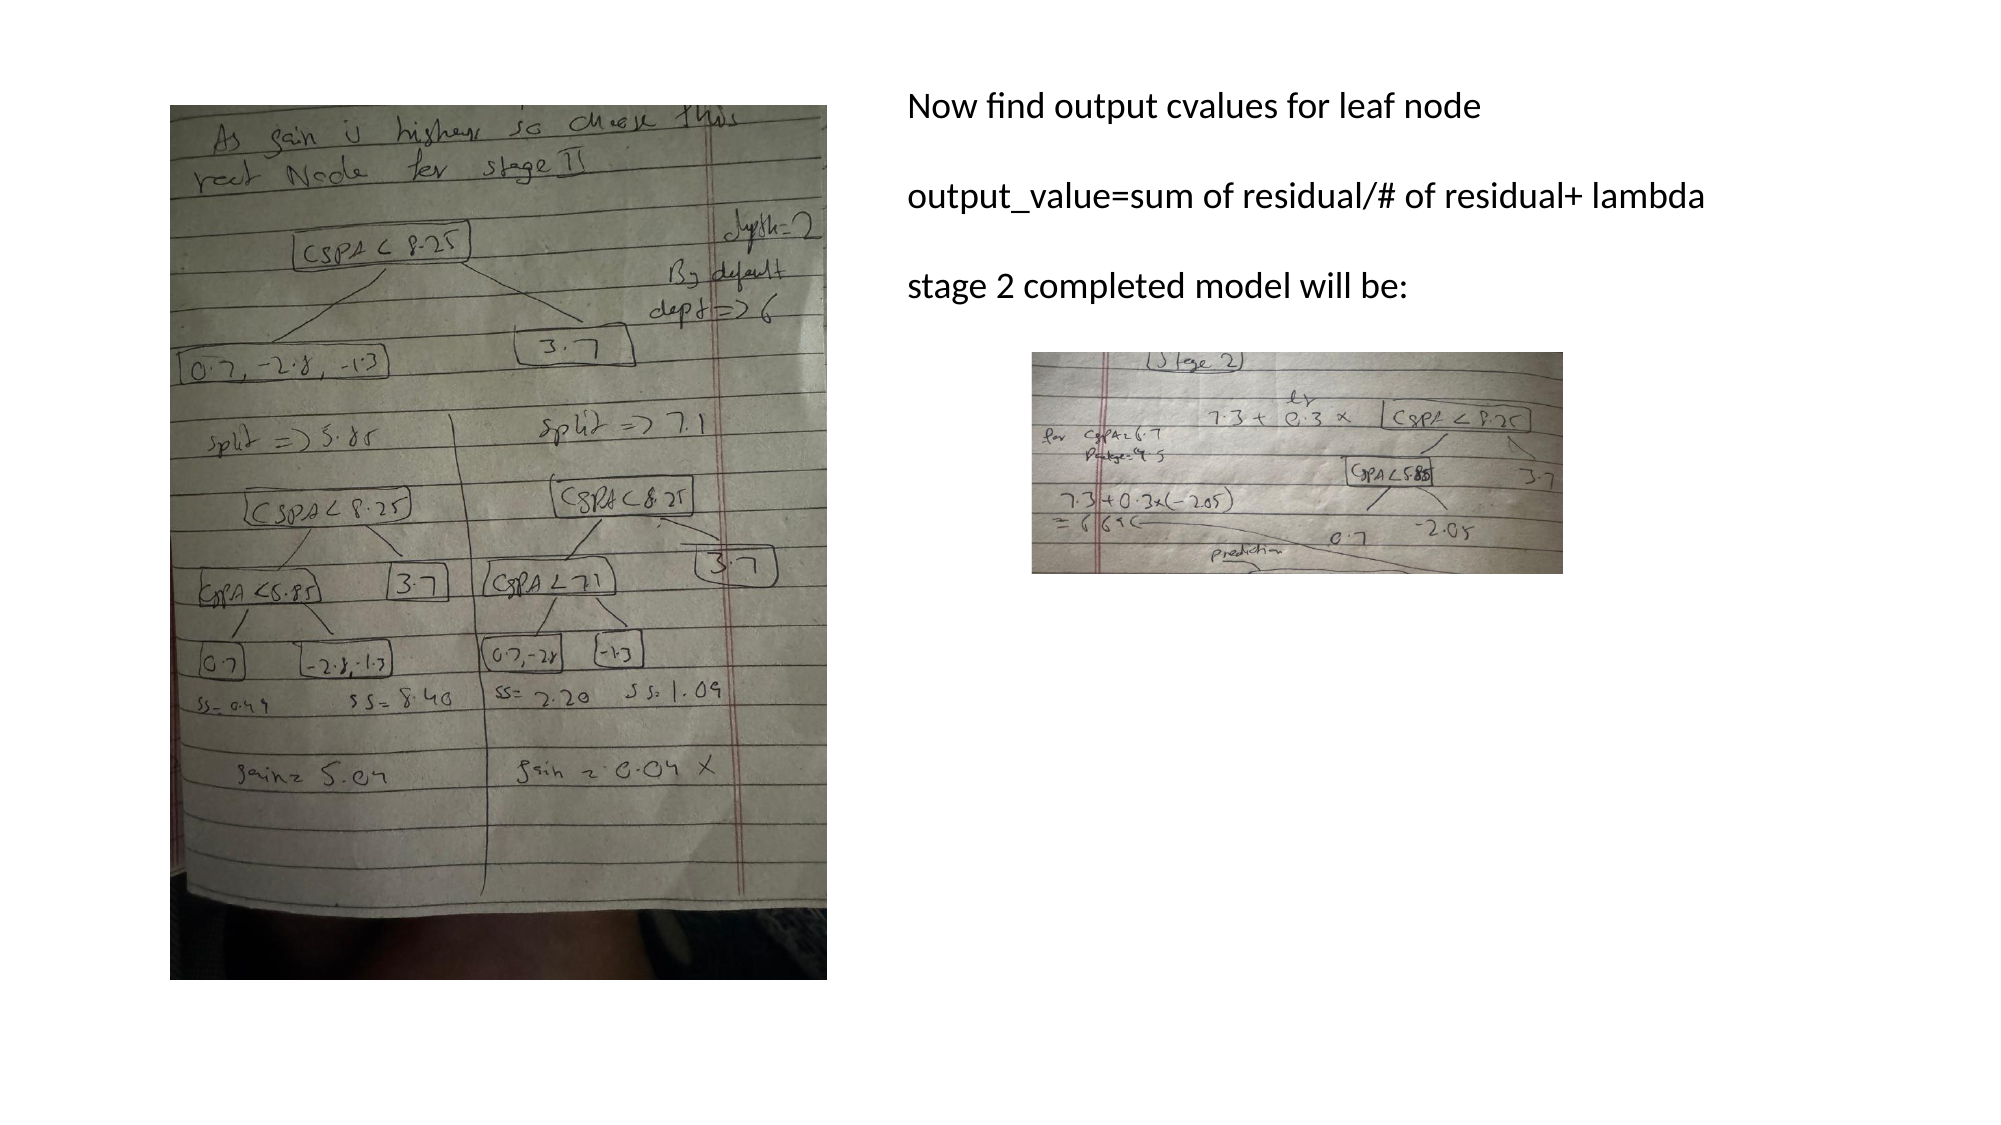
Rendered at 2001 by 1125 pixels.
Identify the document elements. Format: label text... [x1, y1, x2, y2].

text_box Now find output cvalues for leaf node output_value=sum of residual/# of residual+ lambda stage 2 completed model will be: [892, 73, 1923, 885]
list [170, 105, 827, 980]
picture [1409, 352, 1563, 574]
picture [1032, 352, 1185, 574]
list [1185, 196, 1409, 729]
